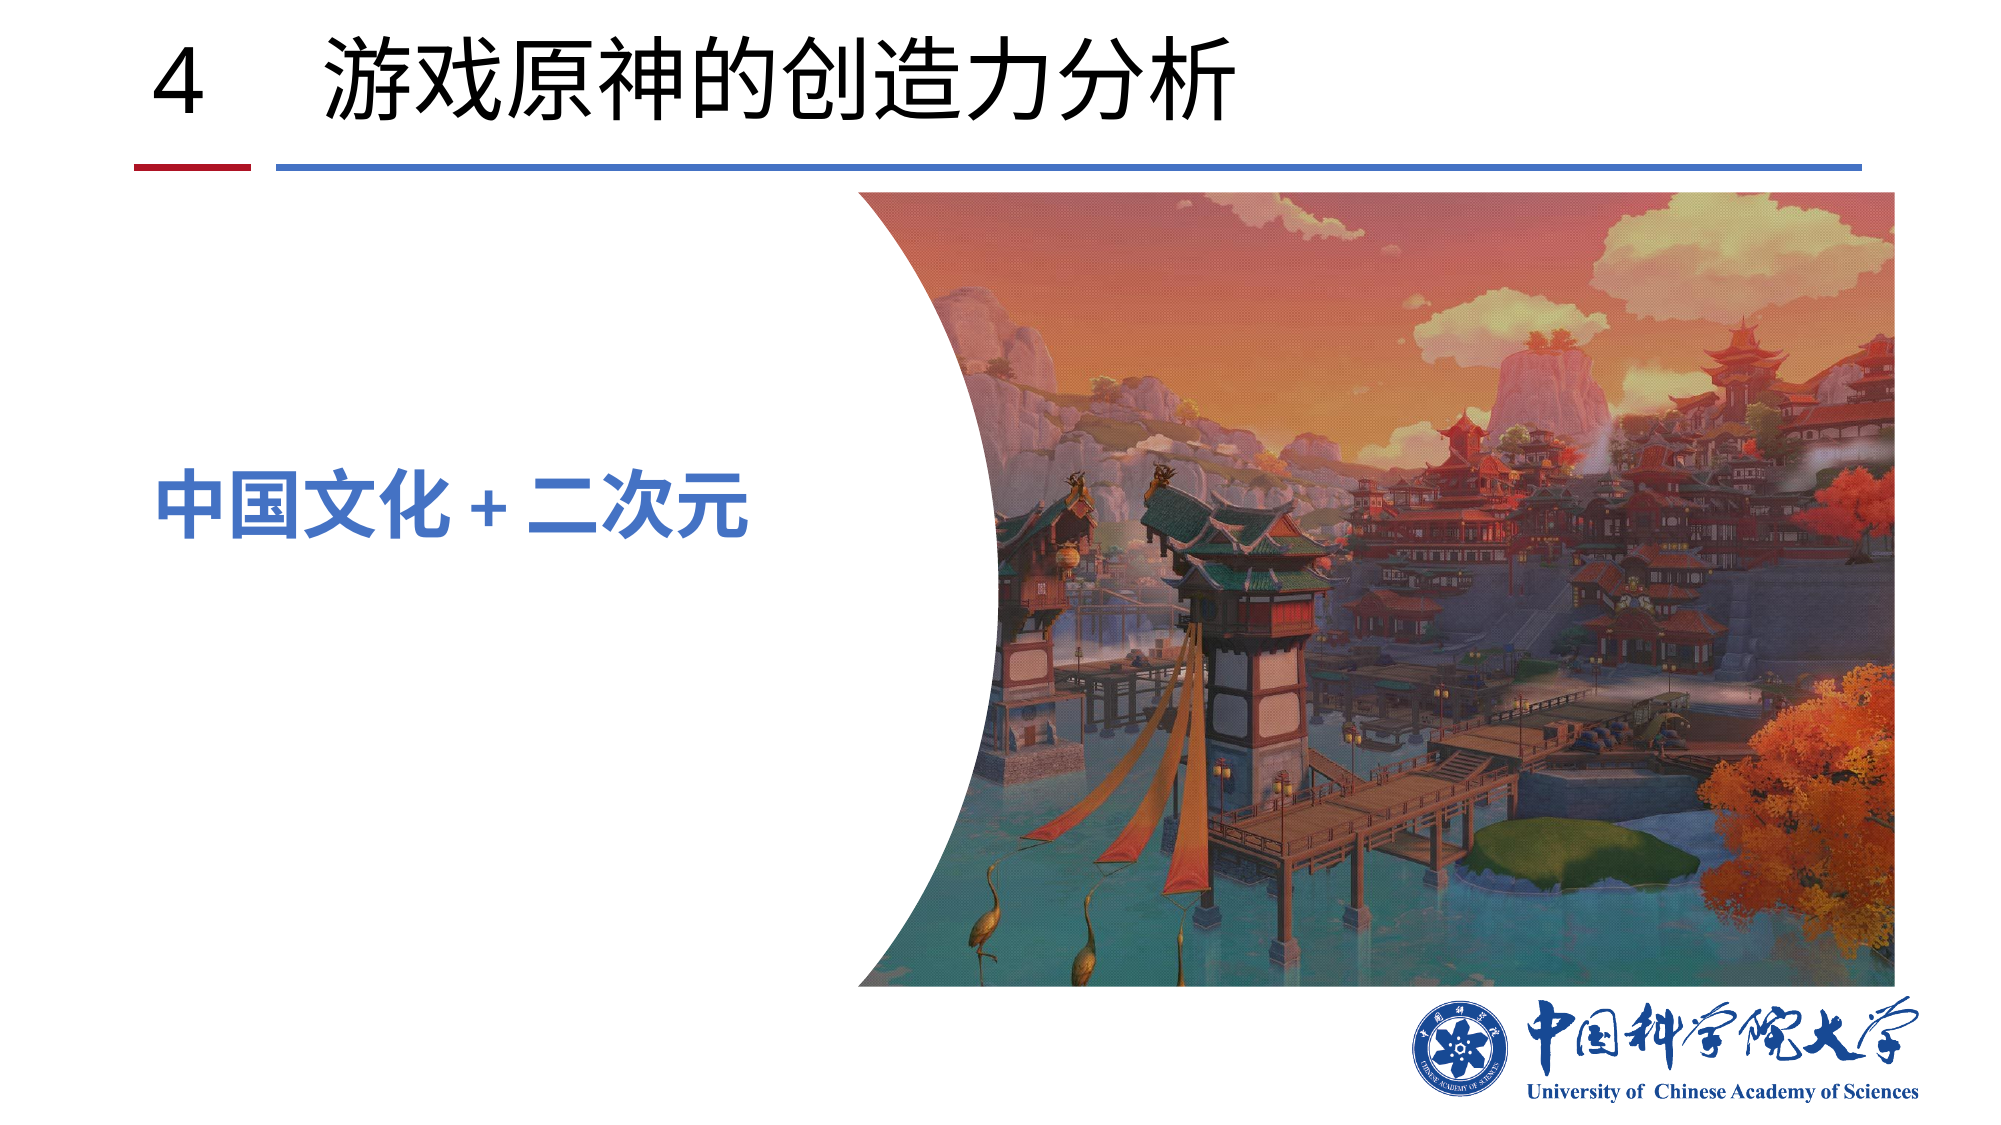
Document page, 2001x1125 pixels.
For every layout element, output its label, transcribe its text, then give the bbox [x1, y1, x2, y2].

picture [858, 192, 1895, 987]
picture [1412, 996, 1919, 1103]
text_box 中国文化+二次元 [137, 460, 767, 987]
title 4 游戏原神的创造力分析 [137, 21, 1432, 147]
